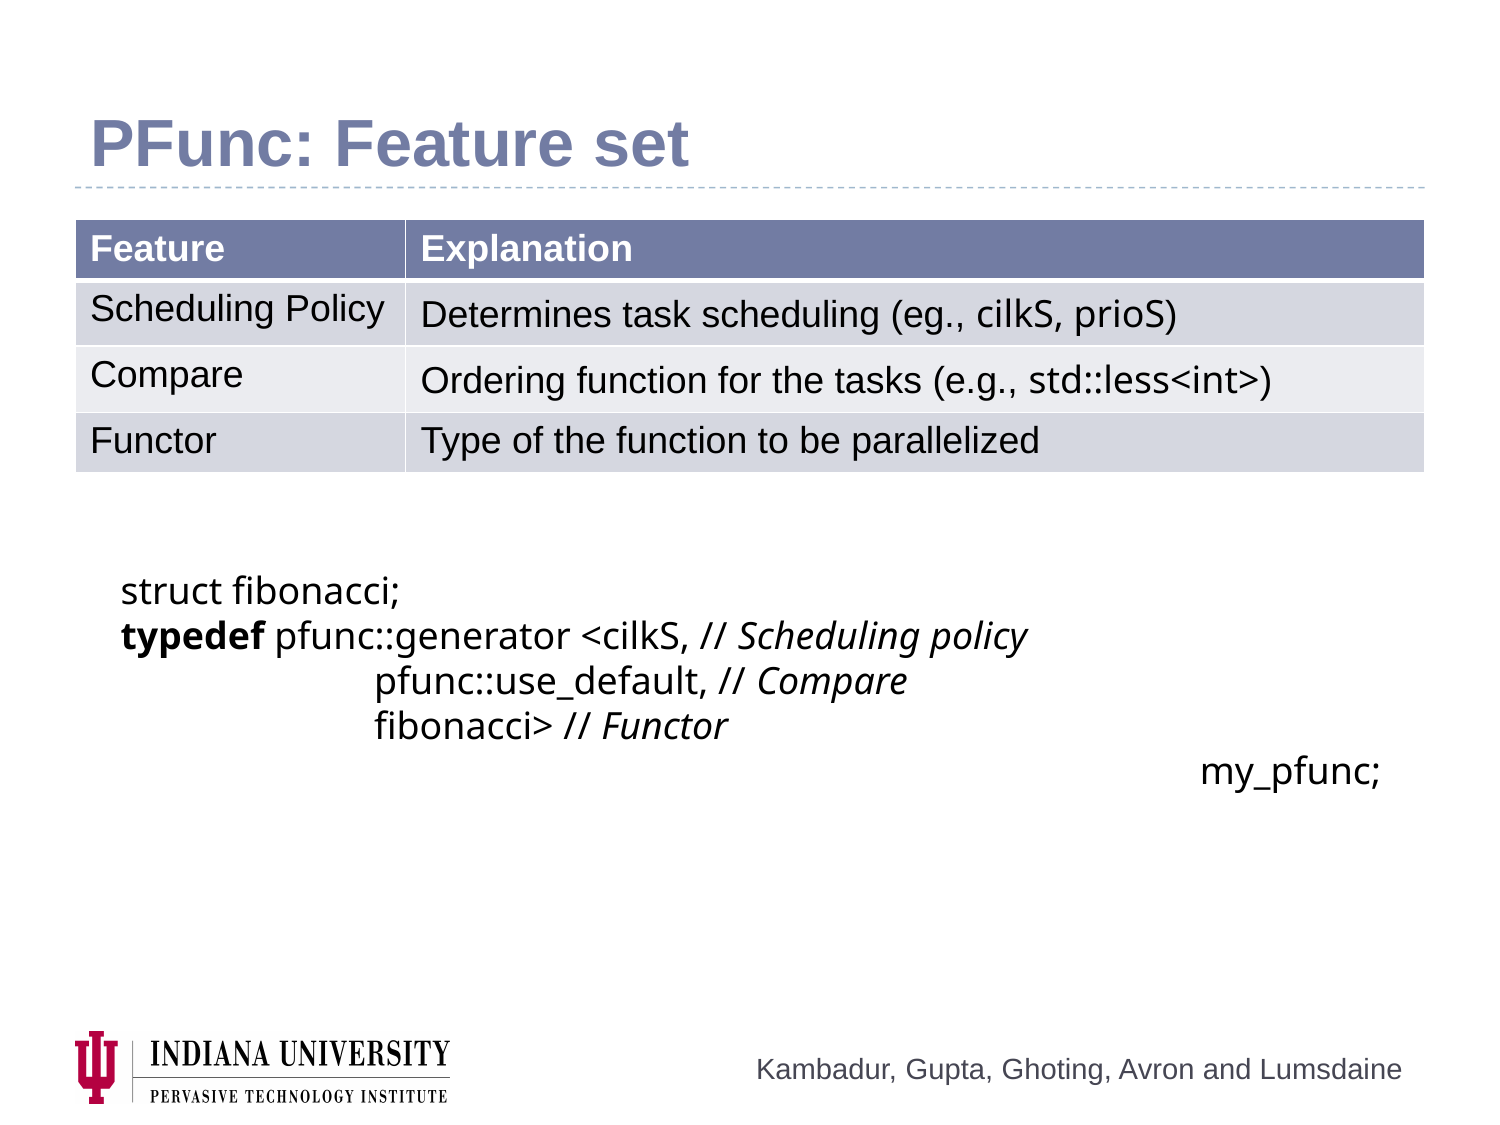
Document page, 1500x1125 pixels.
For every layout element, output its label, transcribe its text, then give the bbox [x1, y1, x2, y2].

picture [75, 1031, 450, 1104]
table_cell Scheduling Policy [76, 283, 405, 345]
title PFunc: Feature set [74, 24, 1426, 188]
table_header Explanation [406, 220, 1424, 278]
table_cell Ordering function for the tasks (e.g., std::less<int>) [406, 347, 1424, 412]
table_cell Type of the function to be parallelized [406, 413, 1424, 472]
text_box struct fibonacci; typedef pfunc::generator <cilkS, // Scheduling policy pfunc::use_default, // Compare fibonacci> // Functor my_pfunc; [105, 559, 1397, 800]
table_cell Determines task scheduling (eg., cilkS, prioS) [406, 283, 1424, 345]
table_header Feature [76, 220, 405, 278]
table_cell Compare [76, 347, 405, 412]
footer Kambadur, Gupta, Ghoting, Avron and Lumsdaine [734, 1042, 1425, 1103]
table_cell Functor [76, 413, 405, 472]
